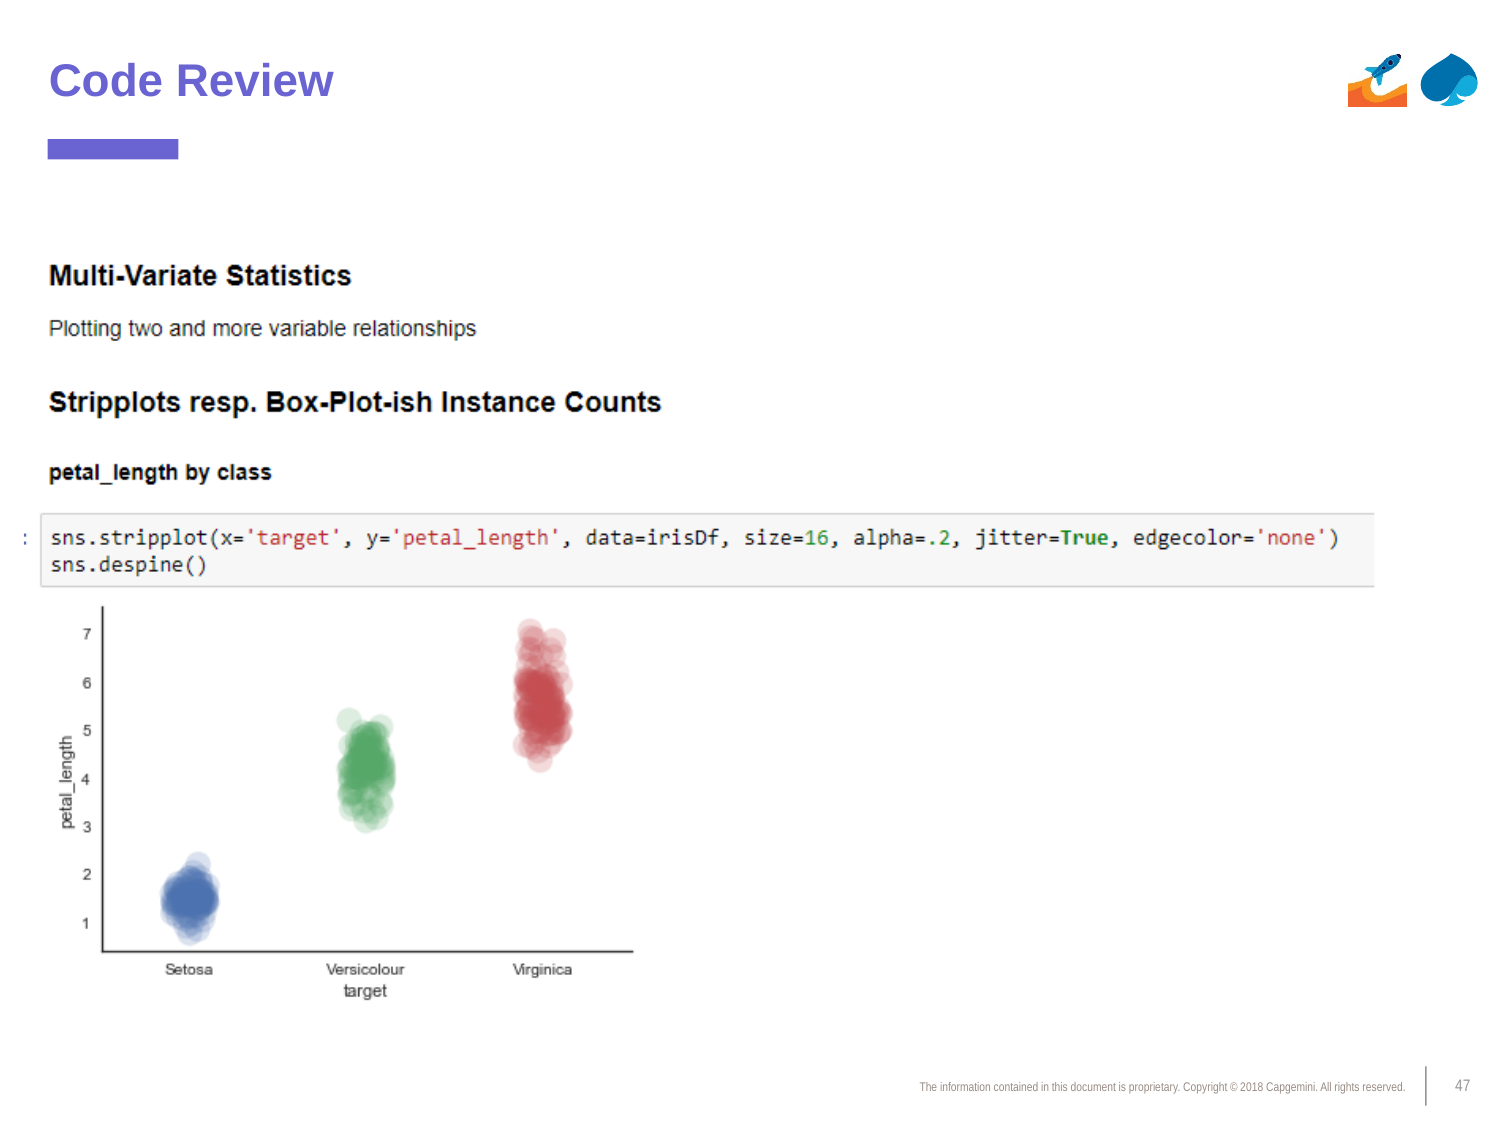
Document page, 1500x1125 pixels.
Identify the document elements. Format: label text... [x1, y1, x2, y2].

picture [23, 243, 1375, 1036]
title Code Review [0, 0, 1500, 161]
